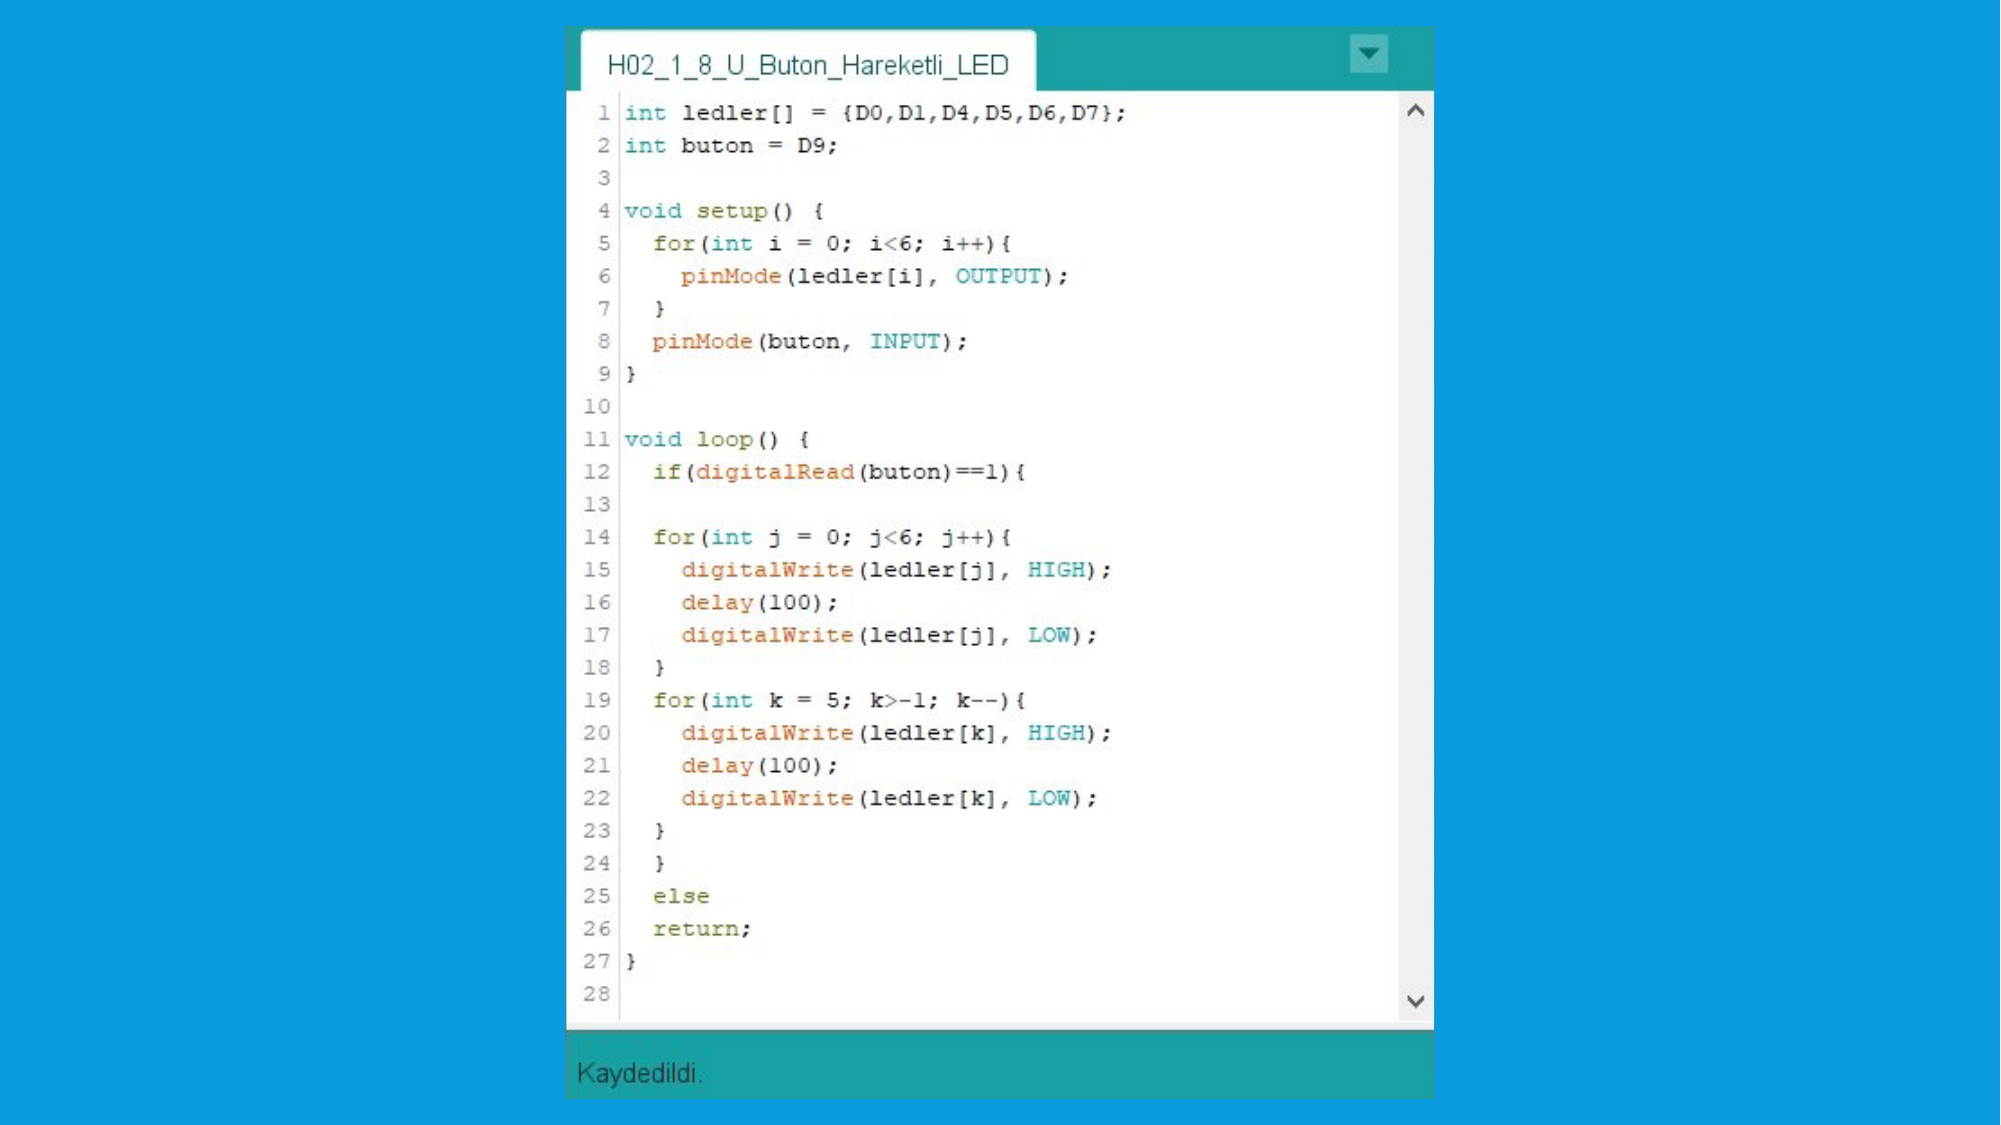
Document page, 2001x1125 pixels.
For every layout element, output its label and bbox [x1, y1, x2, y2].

picture [566, 27, 1434, 1098]
